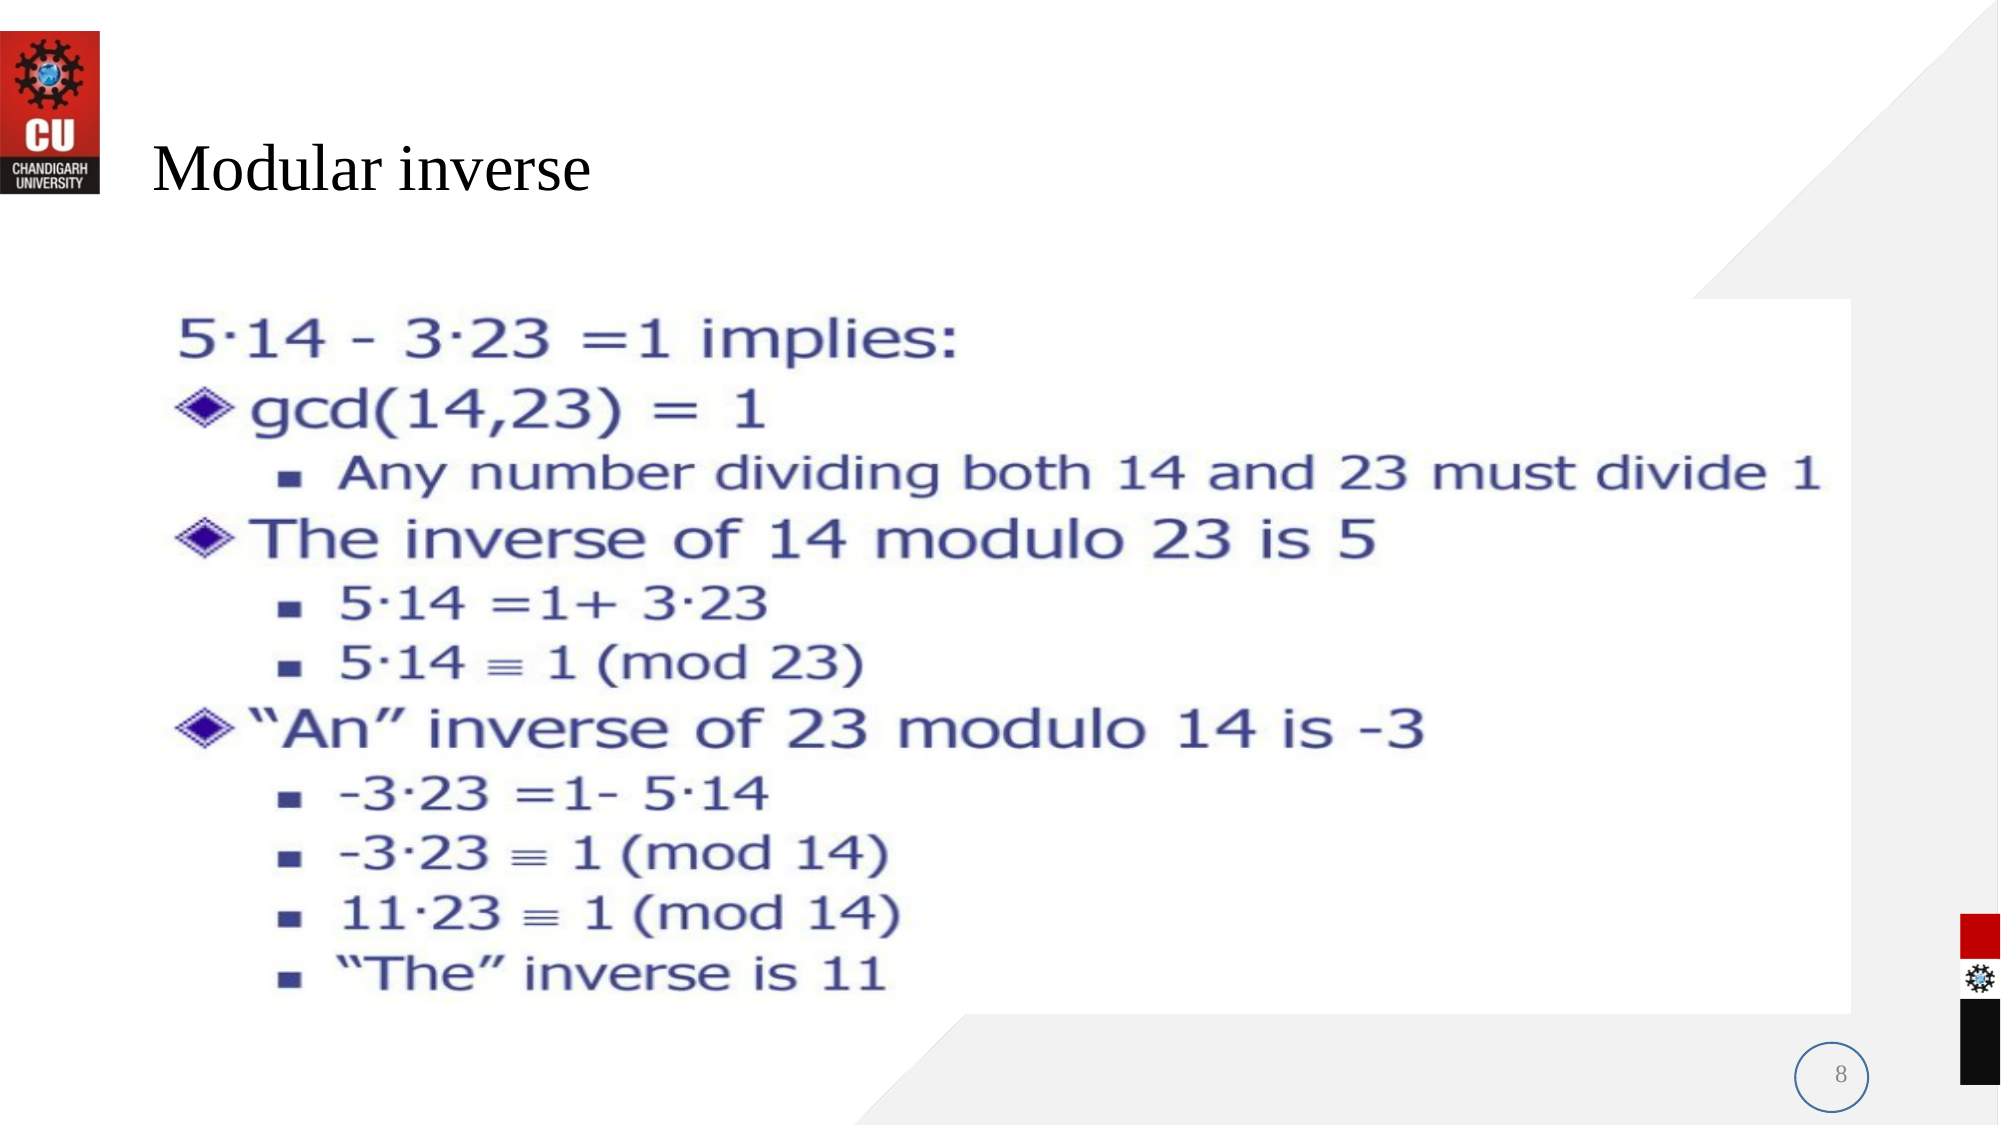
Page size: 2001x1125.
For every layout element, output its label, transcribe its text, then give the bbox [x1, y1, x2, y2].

title Modular inverse [137, 59, 1863, 278]
slide_number 8 [1412, 1042, 1863, 1103]
picture [0, 0, 2001, 1125]
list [137, 299, 1851, 1014]
